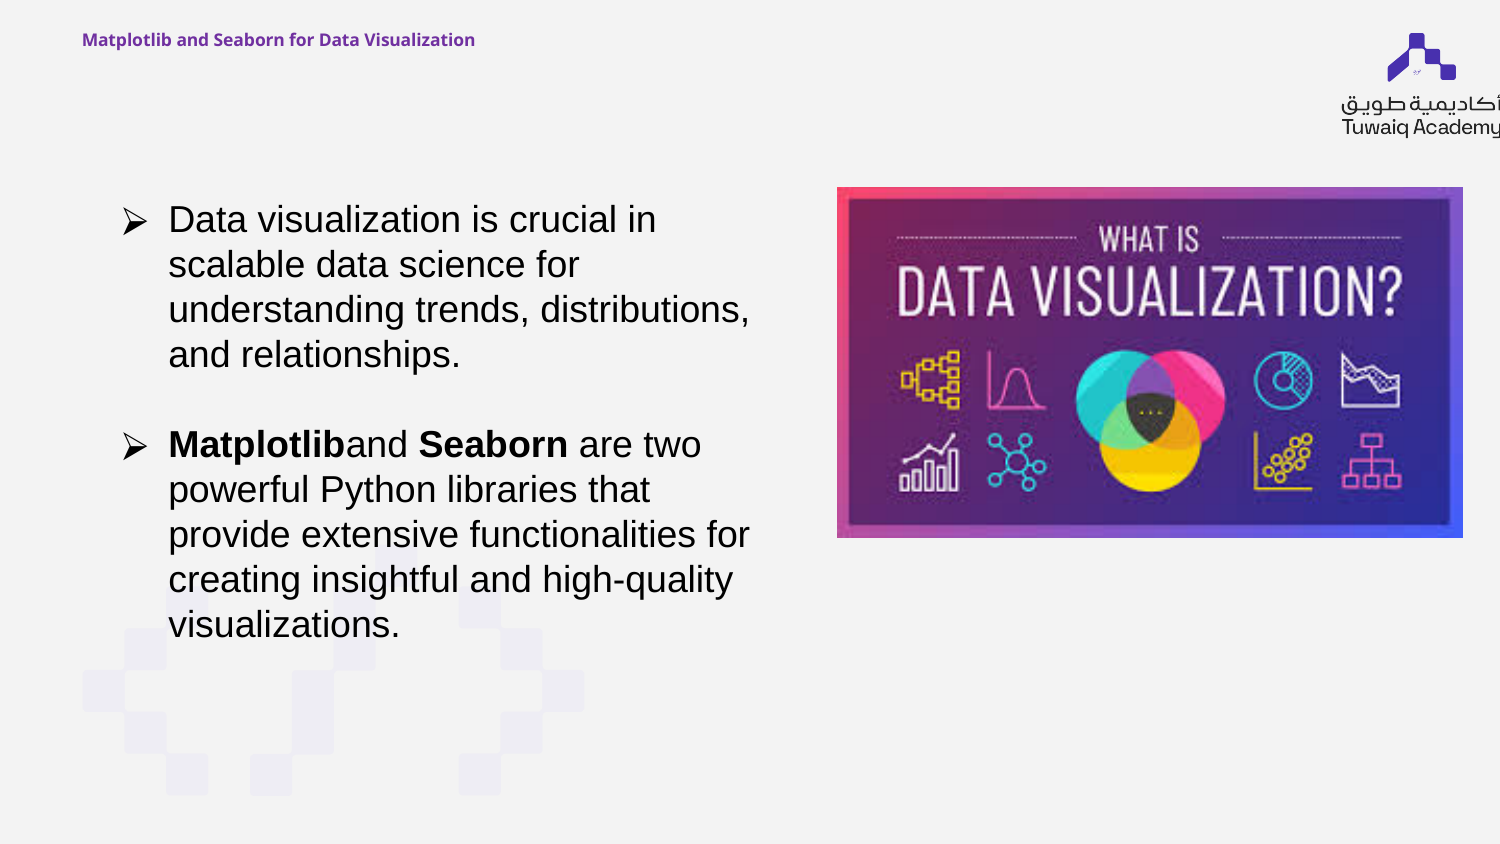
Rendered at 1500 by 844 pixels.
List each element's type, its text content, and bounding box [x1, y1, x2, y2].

text_box Data visualization is crucial in scalable data science for understanding trends, distributions, and relationships. Matplotliband Seaborn are two powerful Python libraries that provide extensive functionalities for creating insightful and high-quality visualizations. [106, 187, 773, 653]
picture [0, 0, 1500, 844]
title Matplotlib and Seaborn for Data Visualization [66, 14, 1434, 118]
